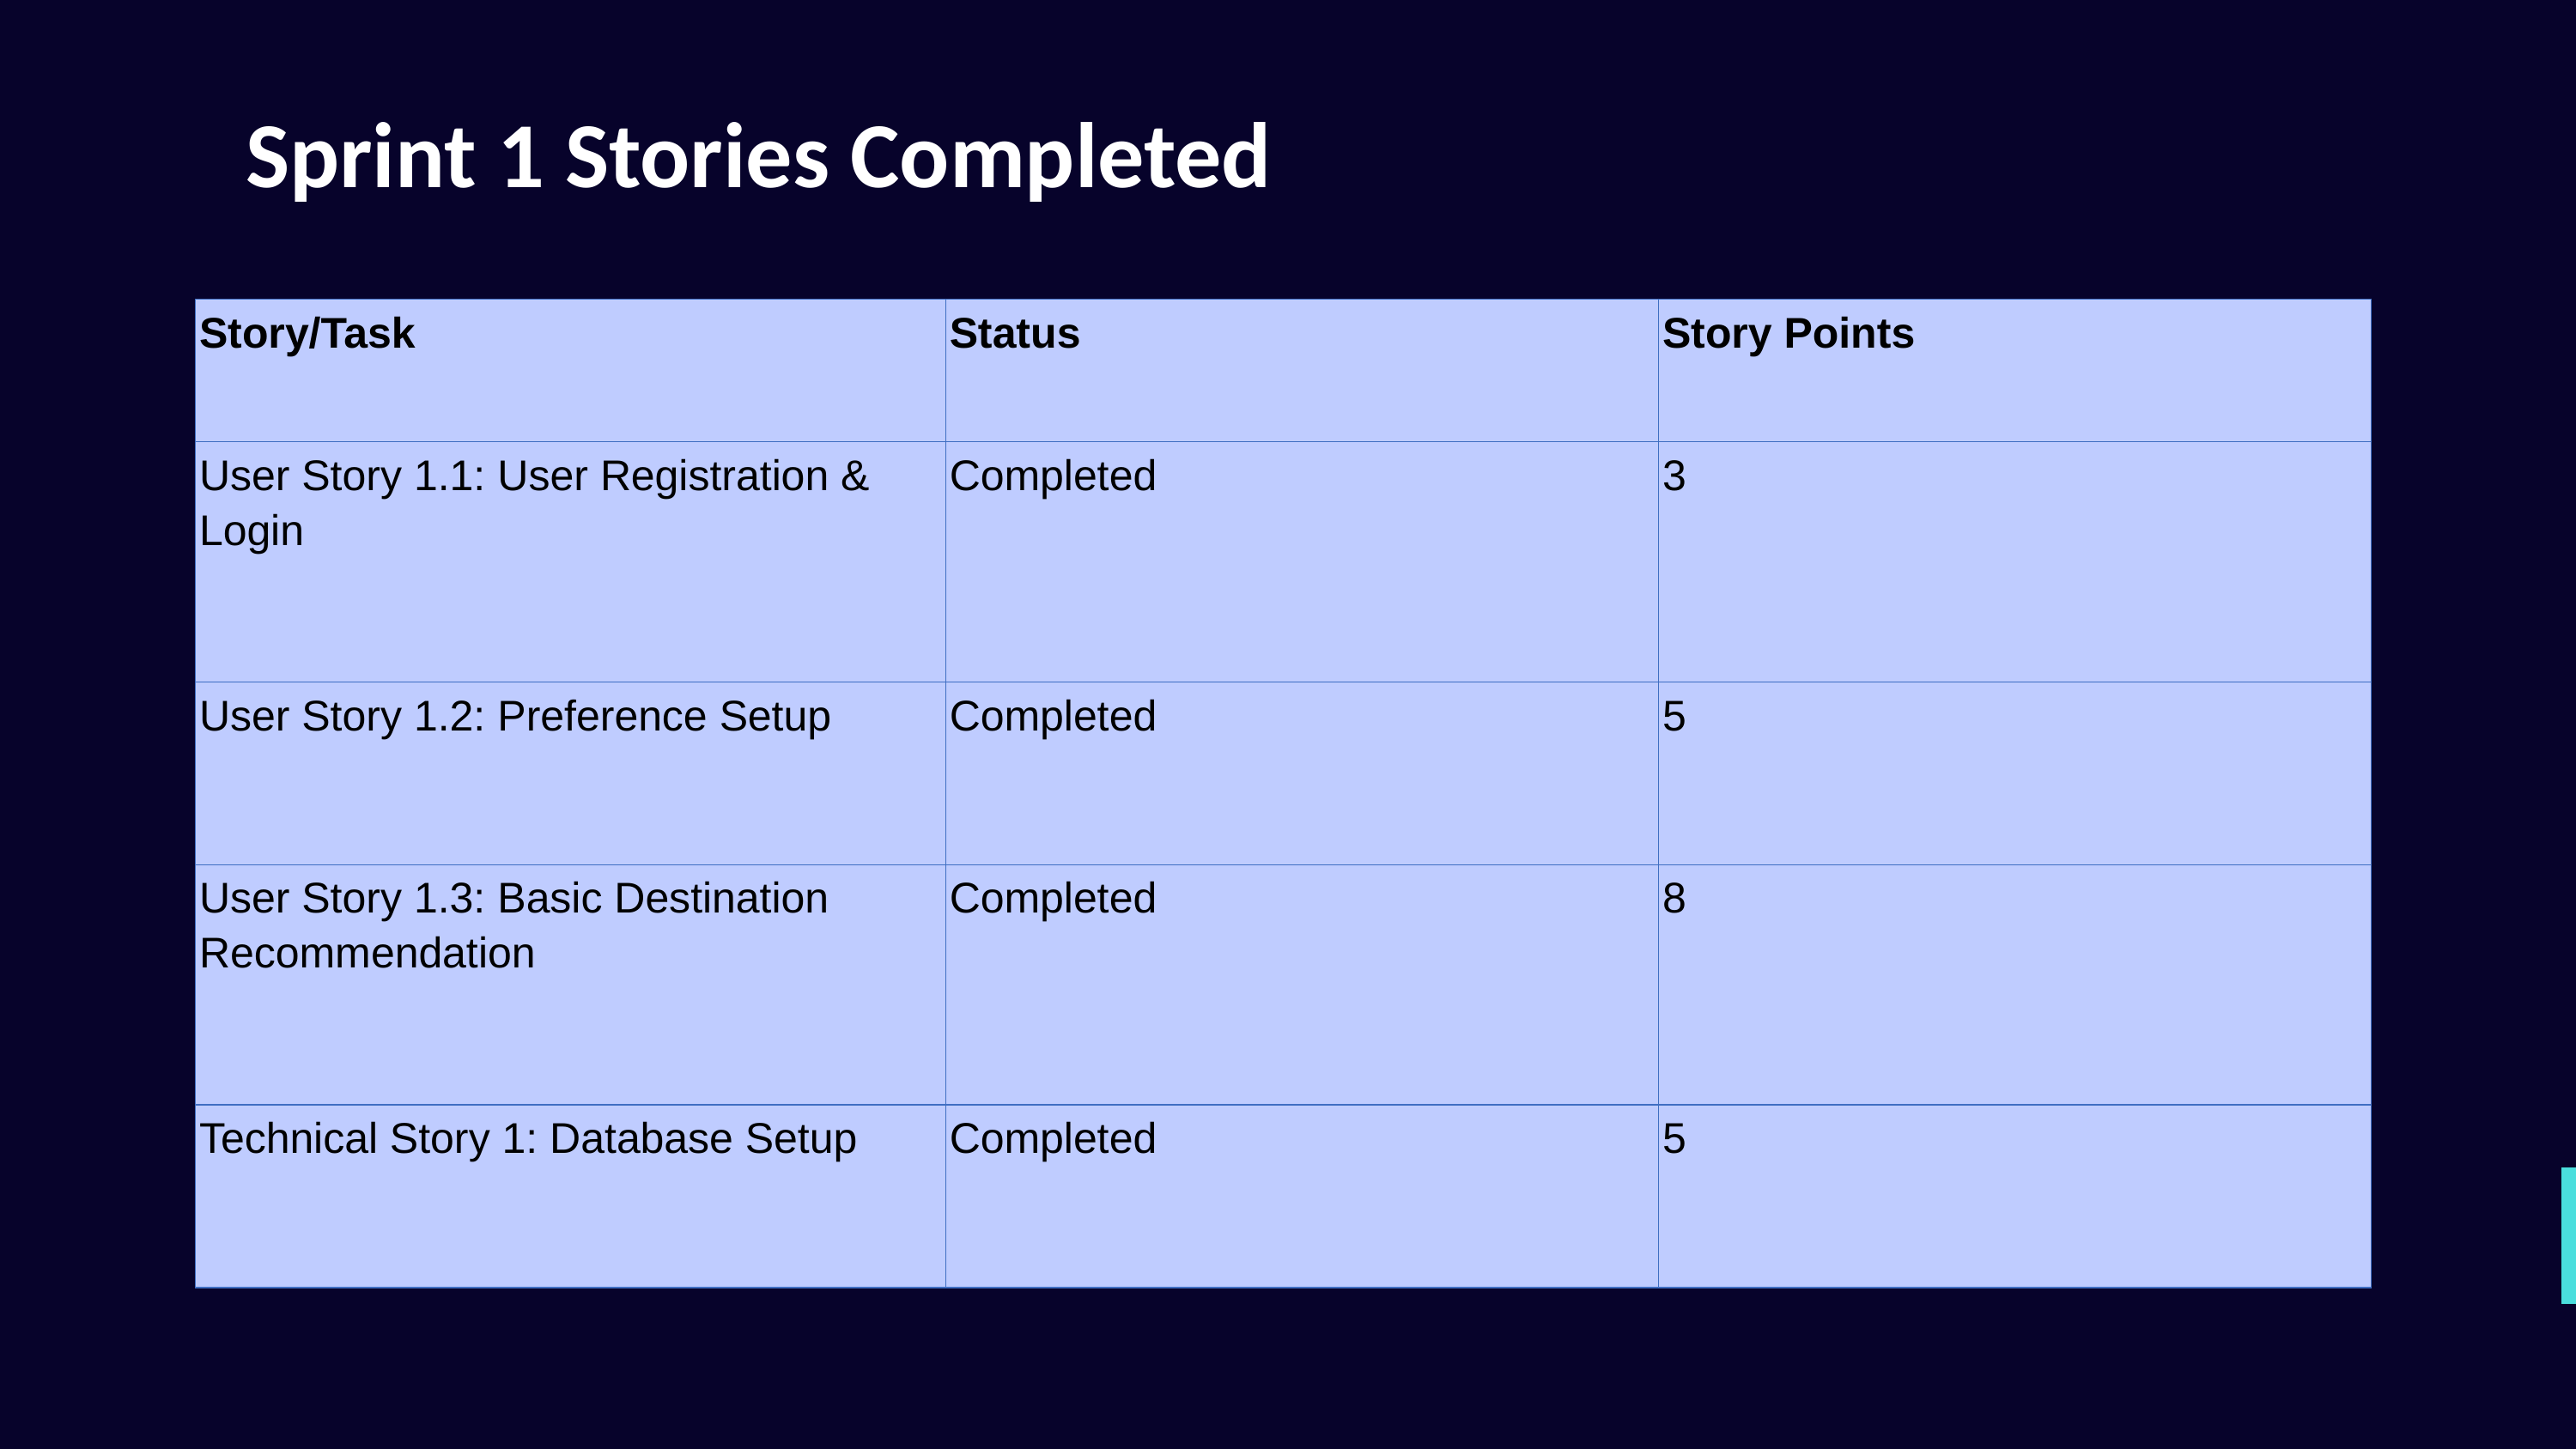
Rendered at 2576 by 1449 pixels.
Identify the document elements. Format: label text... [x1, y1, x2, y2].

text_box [2561, 1166, 2576, 1304]
table_cell User Story 1.3: Basic Destination Recommendation [196, 865, 945, 1104]
table_cell Completed [946, 682, 1658, 864]
table_cell 5 [1659, 1106, 2371, 1287]
table_cell Completed [946, 442, 1658, 682]
table_cell 5 [1659, 682, 2371, 864]
table_header Status [946, 300, 1658, 441]
table_cell User Story 1.2: Preference Setup [196, 682, 945, 864]
table_cell Completed [946, 1106, 1658, 1287]
table_cell 8 [1659, 865, 2371, 1104]
table_header Story/Task [196, 300, 945, 441]
table_cell Completed [946, 865, 1658, 1104]
table_cell Technical Story 1: Database Setup [196, 1106, 945, 1287]
table_header Story Points [1659, 300, 2371, 441]
table_cell 3 [1659, 442, 2371, 682]
table_cell User Story 1.1: User Registration & Login [196, 442, 945, 682]
text_box Sprint 1 Stories Completed [233, 81, 1571, 258]
